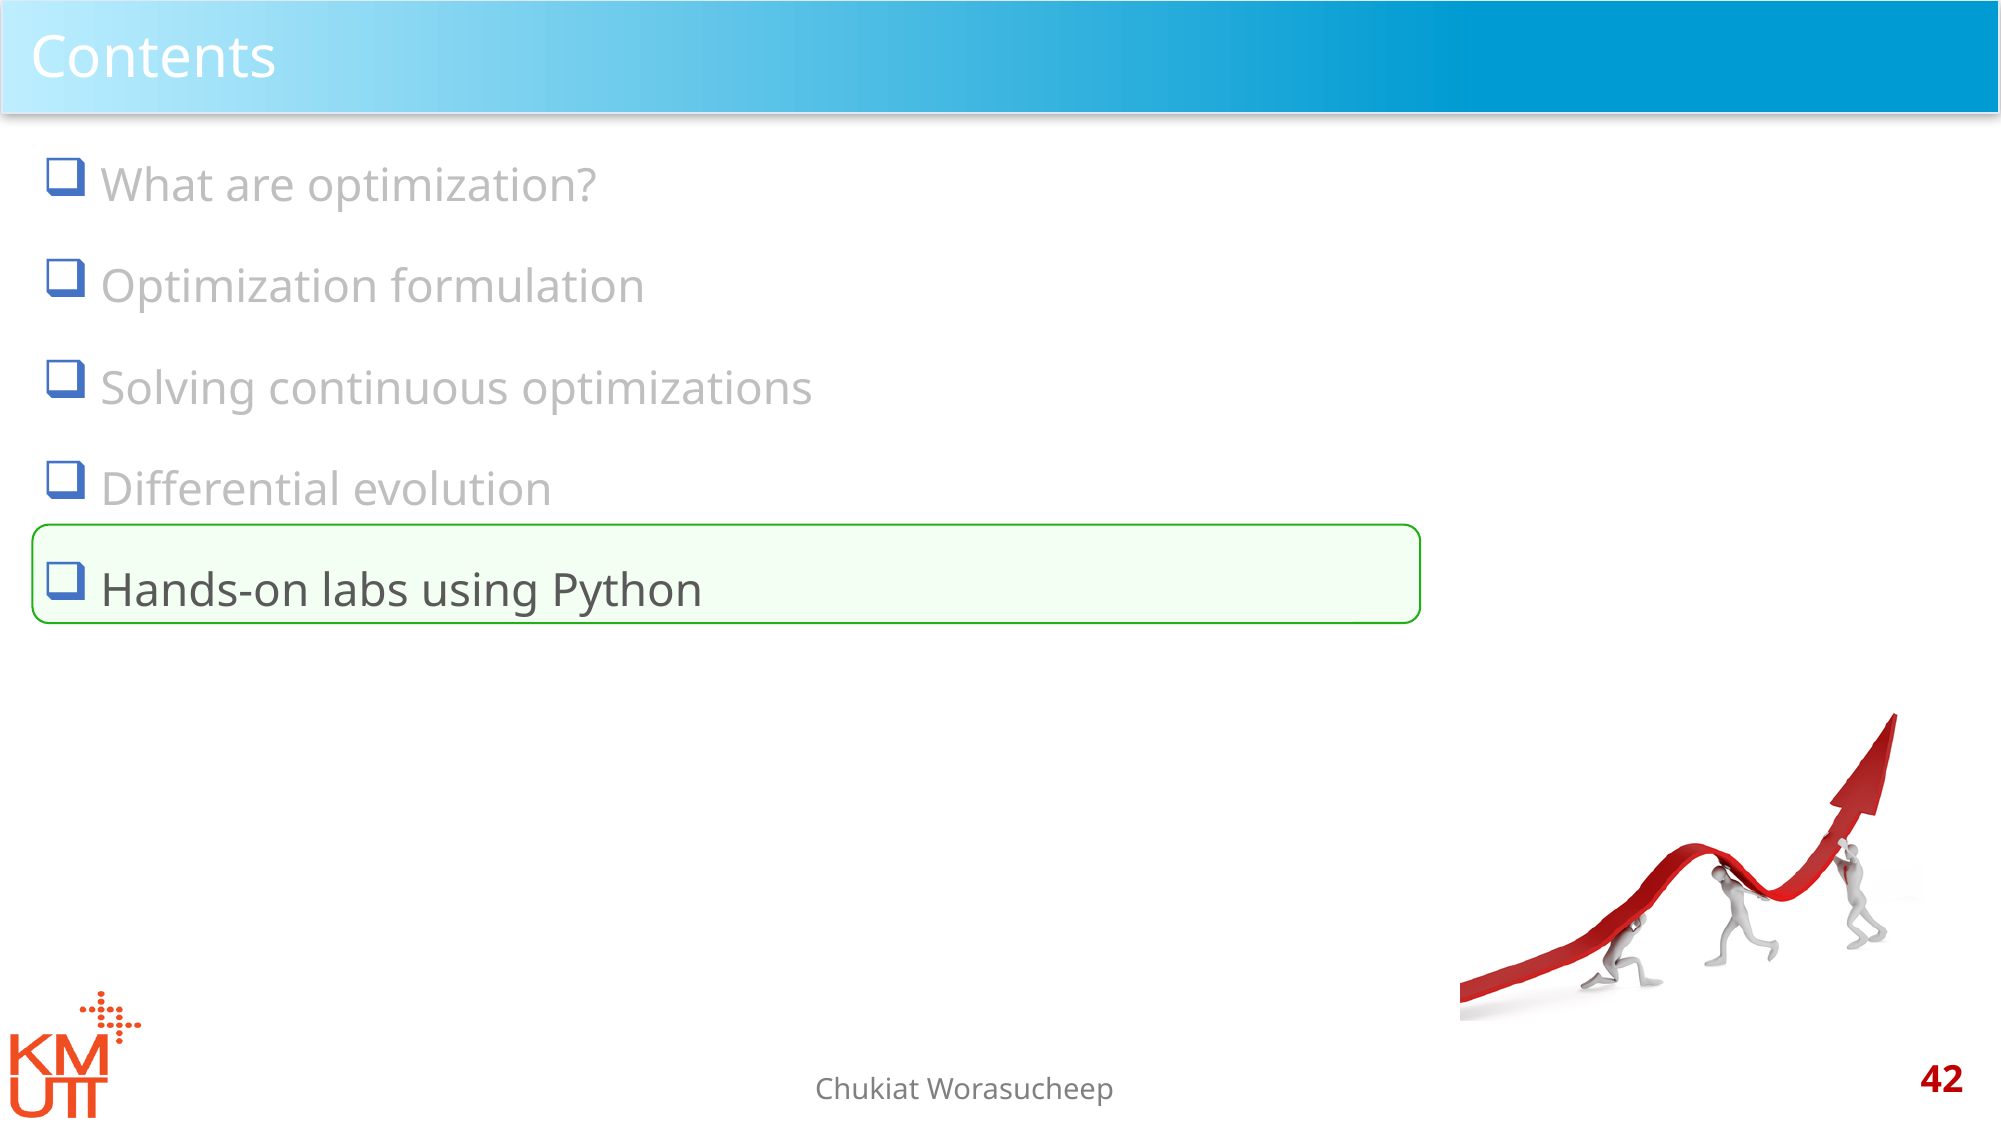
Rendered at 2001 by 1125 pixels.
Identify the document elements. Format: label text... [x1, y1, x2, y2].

picture [0, 983, 150, 1125]
title Contents [15, 11, 1955, 101]
picture [1460, 703, 1925, 1022]
footer Chukiat Worasucheep [208, 1057, 1721, 1118]
text_box [1378, 524, 1421, 624]
slide_number 42 [1755, 1053, 1979, 1114]
list What are optimization? Optimization formulation Solving continuous optimizations Differential evolution Hands-on labs using Python [27, 121, 1378, 1043]
